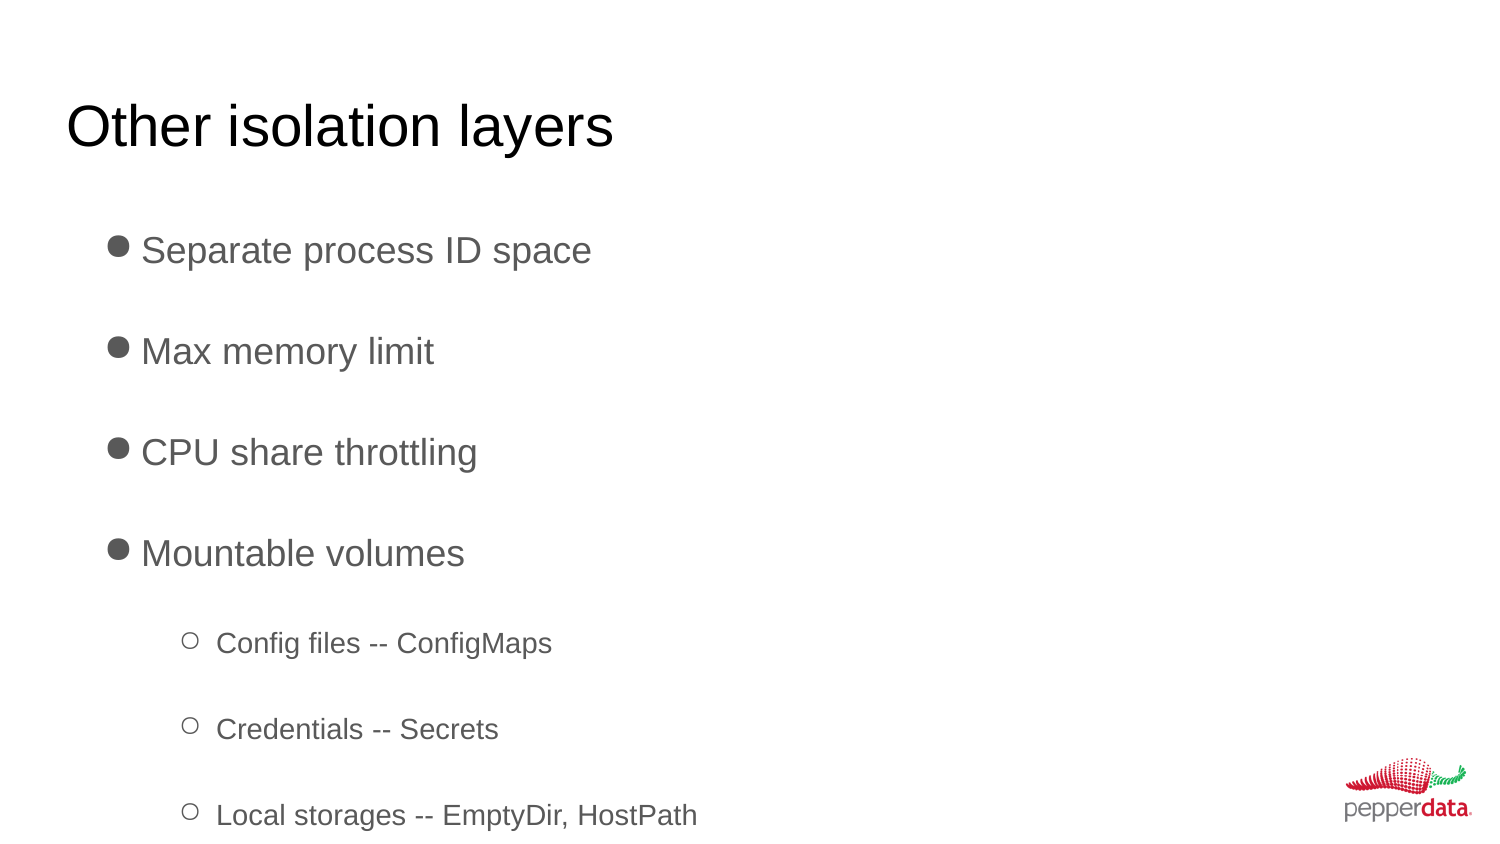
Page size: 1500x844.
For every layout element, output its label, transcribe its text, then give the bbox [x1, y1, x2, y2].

title Other isolation layers [51, 72, 1449, 167]
picture [1335, 752, 1481, 825]
list Separate process ID space Max memory limit CPU share throttling Mountable volumes Config files -- ConfigMaps Credentials -- Secrets Local storages -- EmptyDir, HostPath Network storages -- PersistentVolumes [51, 189, 1449, 750]
